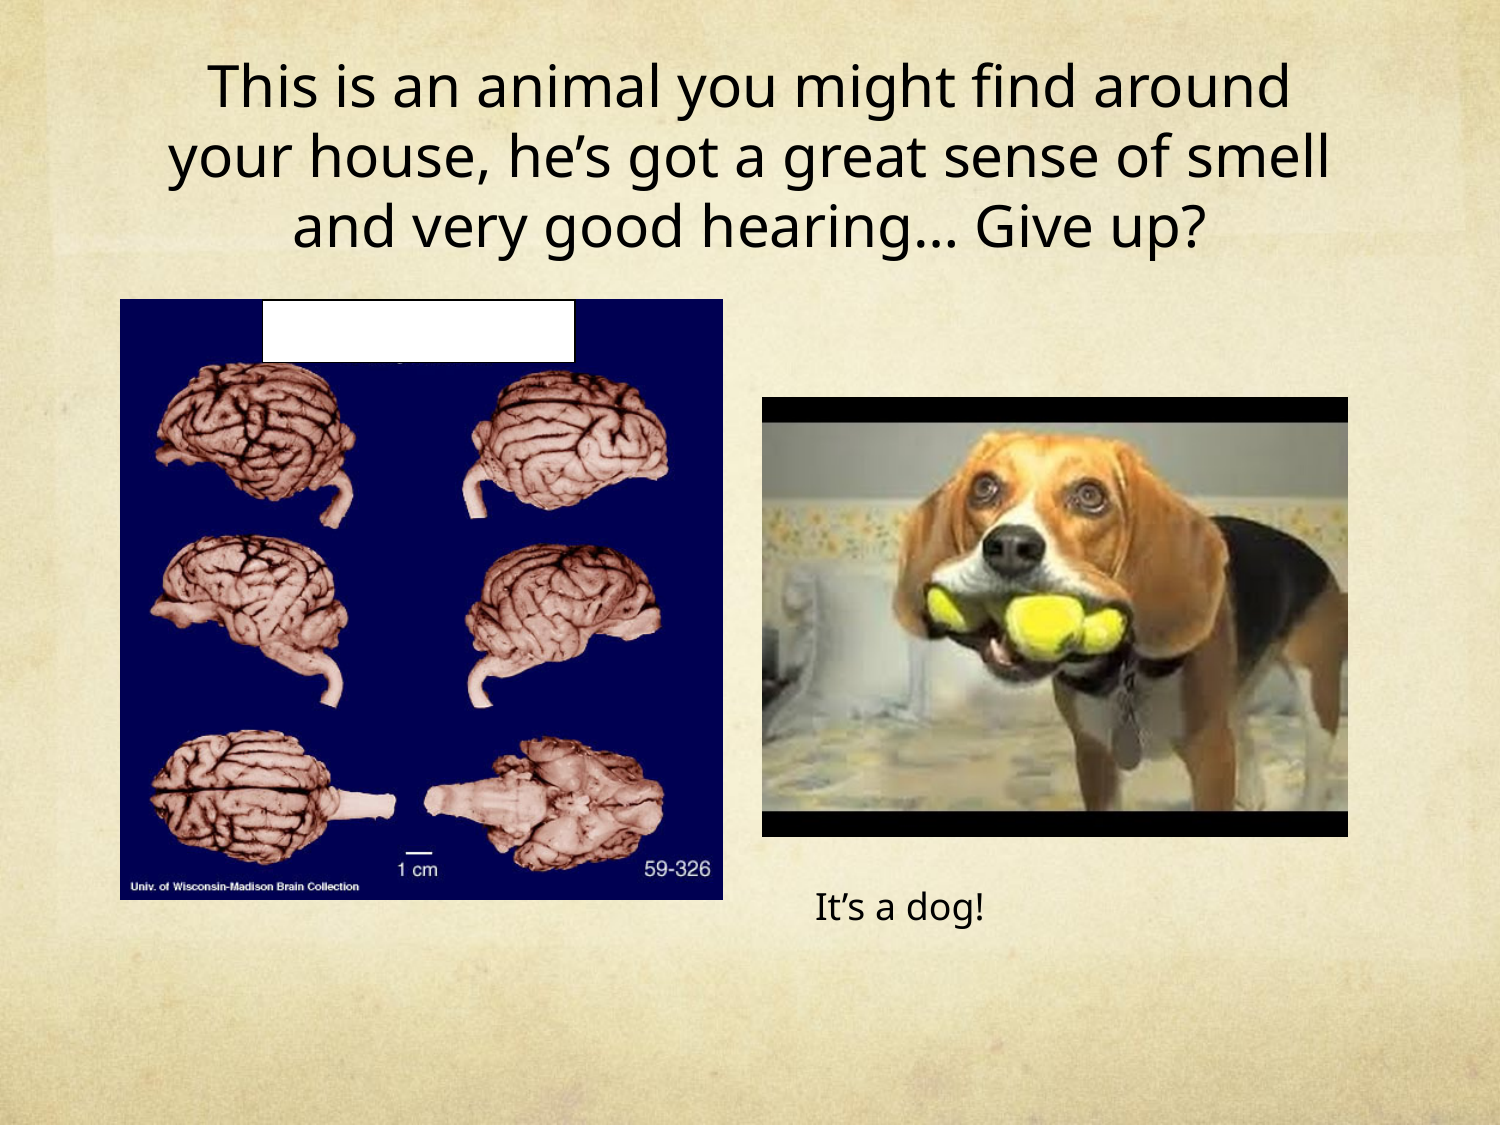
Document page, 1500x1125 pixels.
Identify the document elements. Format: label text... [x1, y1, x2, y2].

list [762, 397, 1348, 837]
title This is an animal you might find around your house, he’s got a great sense of smell and very good hearing… Give up? [150, 82, 1350, 225]
text_box It’s a dog! [800, 875, 1350, 936]
picture [0, 0, 1500, 1125]
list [120, 299, 724, 901]
